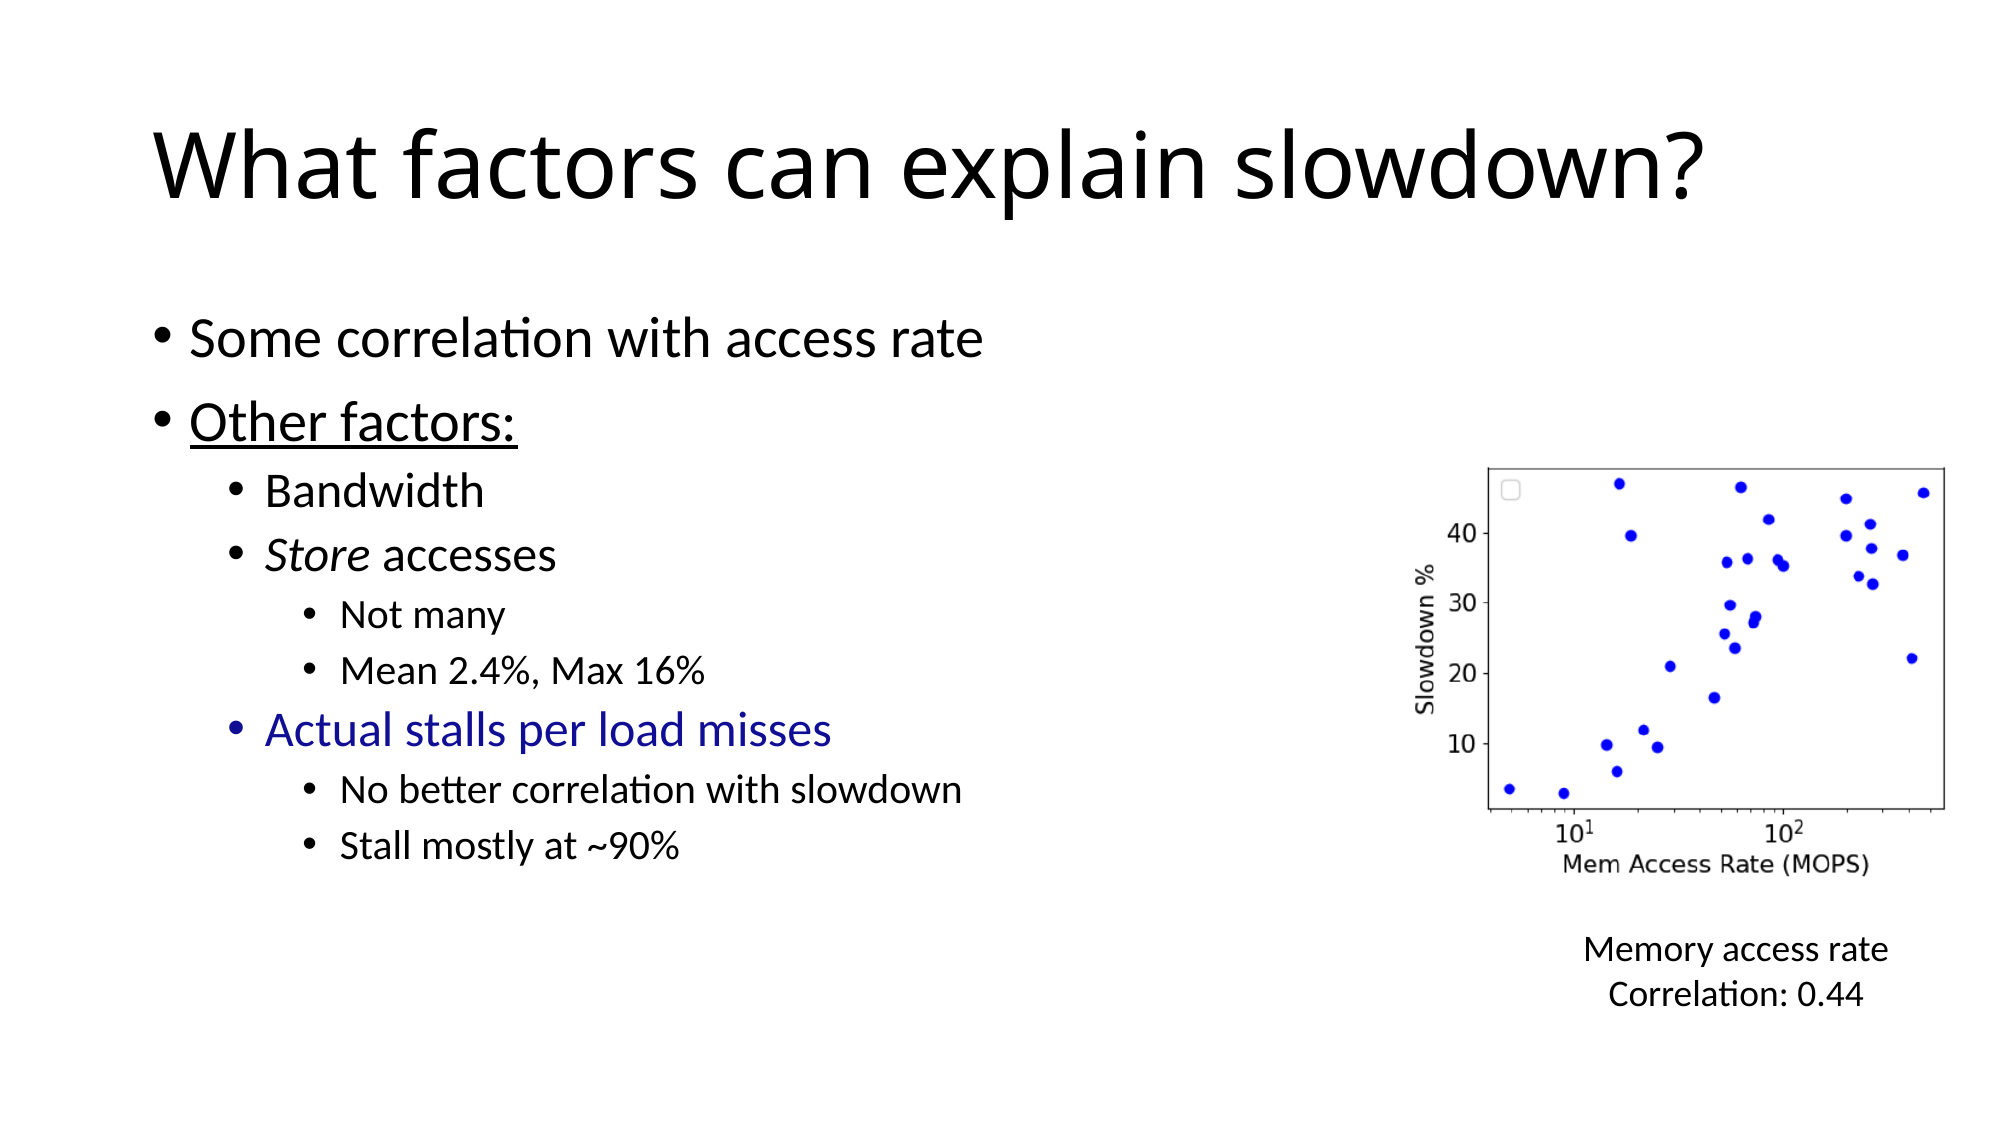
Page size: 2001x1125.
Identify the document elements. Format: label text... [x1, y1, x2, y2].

text_box Memory access rate Correlation: 0.44 [1568, 916, 1905, 1021]
picture [1406, 443, 1961, 894]
title What factors can explain slowdown? [137, 59, 1863, 278]
list Some correlation with access rate Other factors: Bandwidth Store accesses Not many Mean 2.4%, Max 16% Actual stalls per load misses No better correlation with slowdown Stall mostly at ~90% [137, 299, 1224, 1014]
